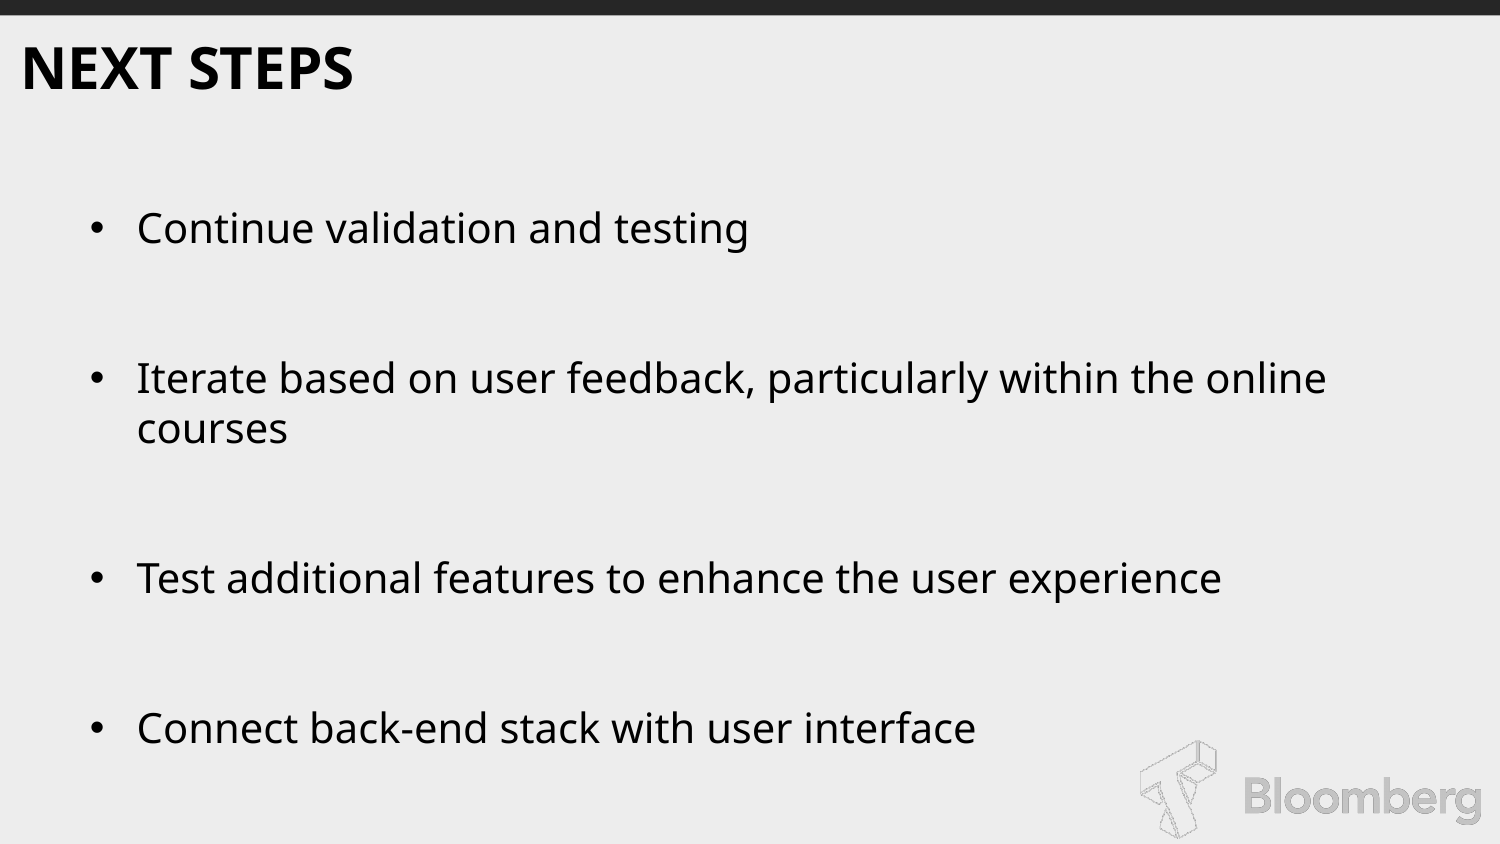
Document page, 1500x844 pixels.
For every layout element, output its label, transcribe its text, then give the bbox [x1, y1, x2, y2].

text_box NEXT STEPS [13, 23, 1352, 109]
text_box [0, 0, 1500, 16]
picture [1123, 734, 1234, 844]
text_box Continue validation and testing Iterate based on user feedback, particularly within the online courses Test additional features to enhance the user experience Connect back-end stack with user interface [75, 194, 1444, 810]
picture [1244, 777, 1481, 826]
